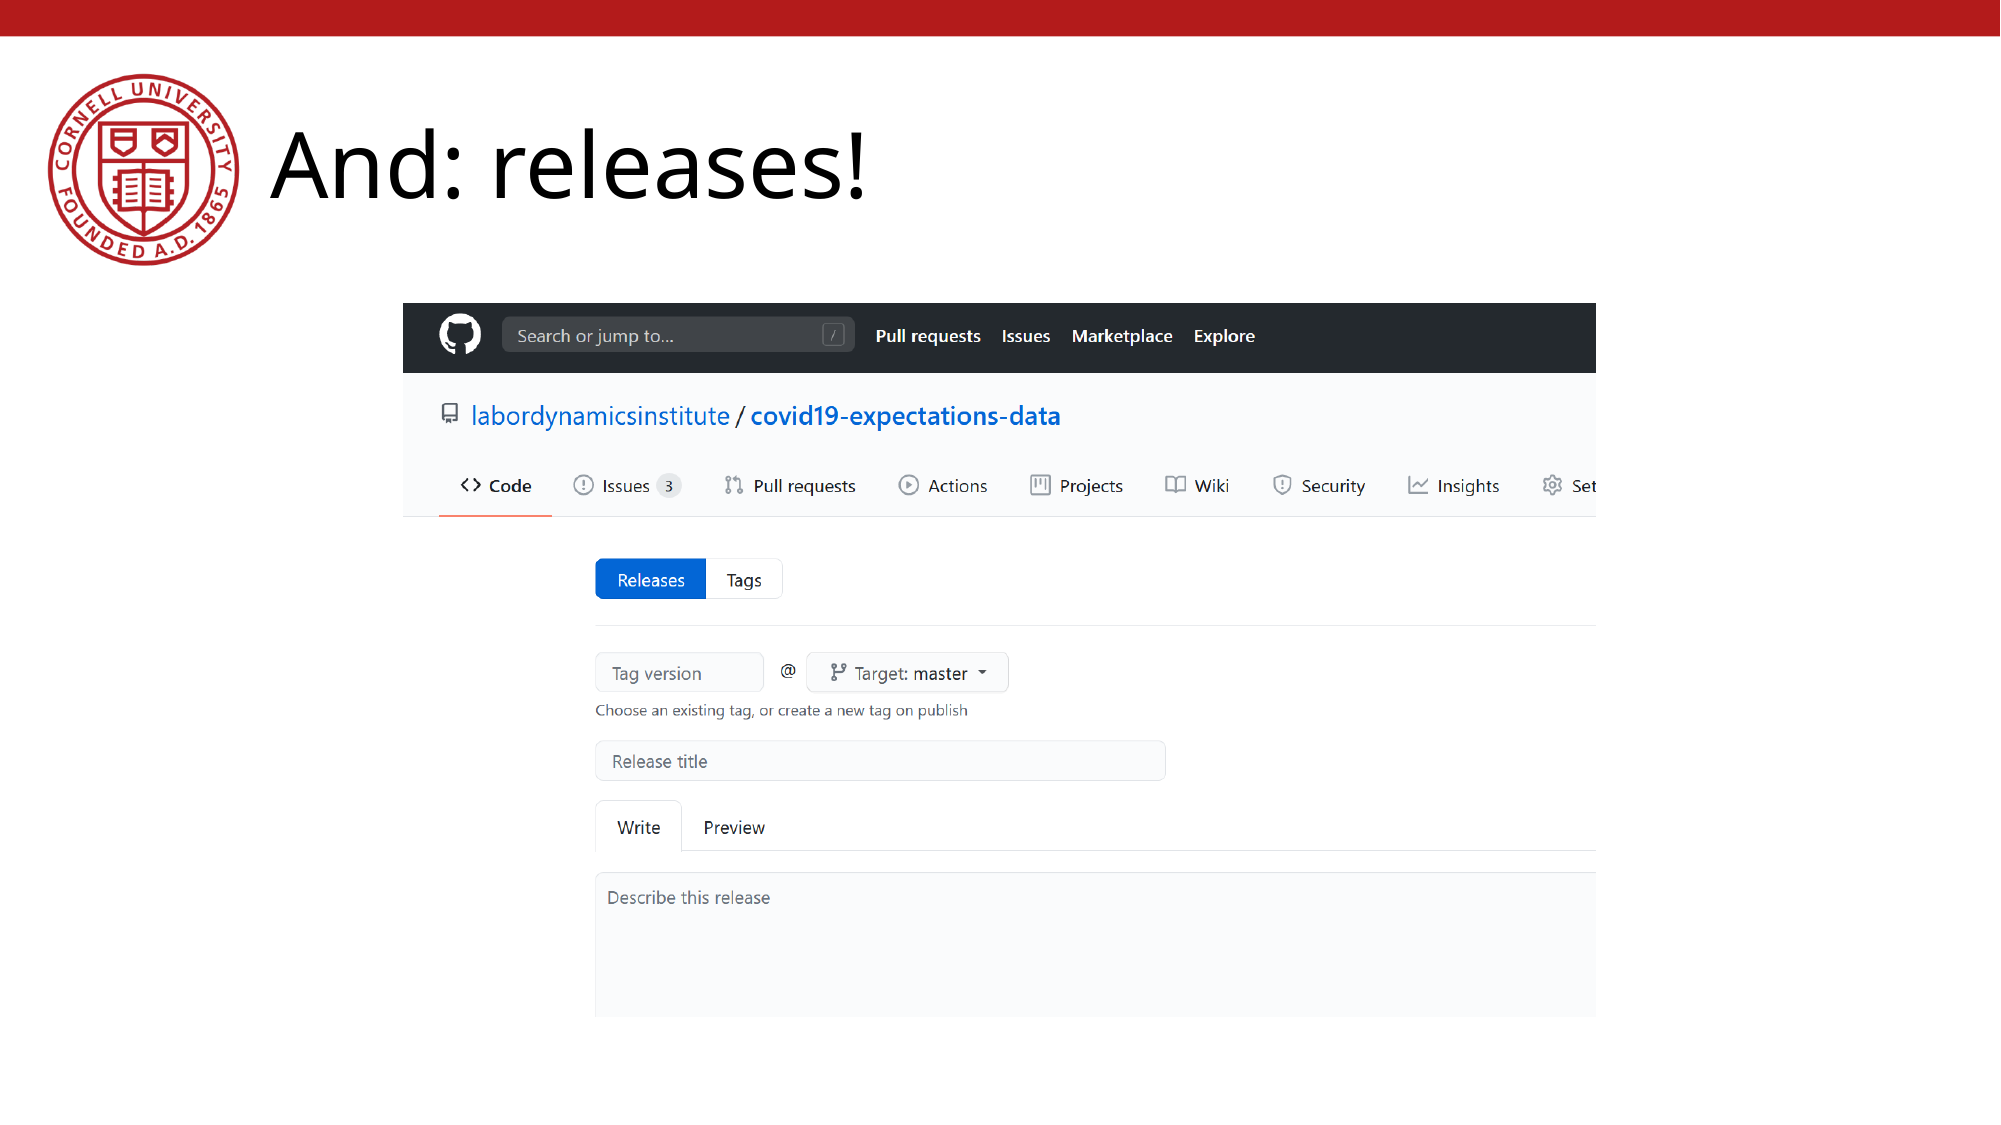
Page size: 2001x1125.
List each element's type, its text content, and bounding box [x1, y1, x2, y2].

title And: releases! [255, 59, 1860, 278]
picture [39, 65, 255, 274]
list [403, 303, 1596, 1017]
